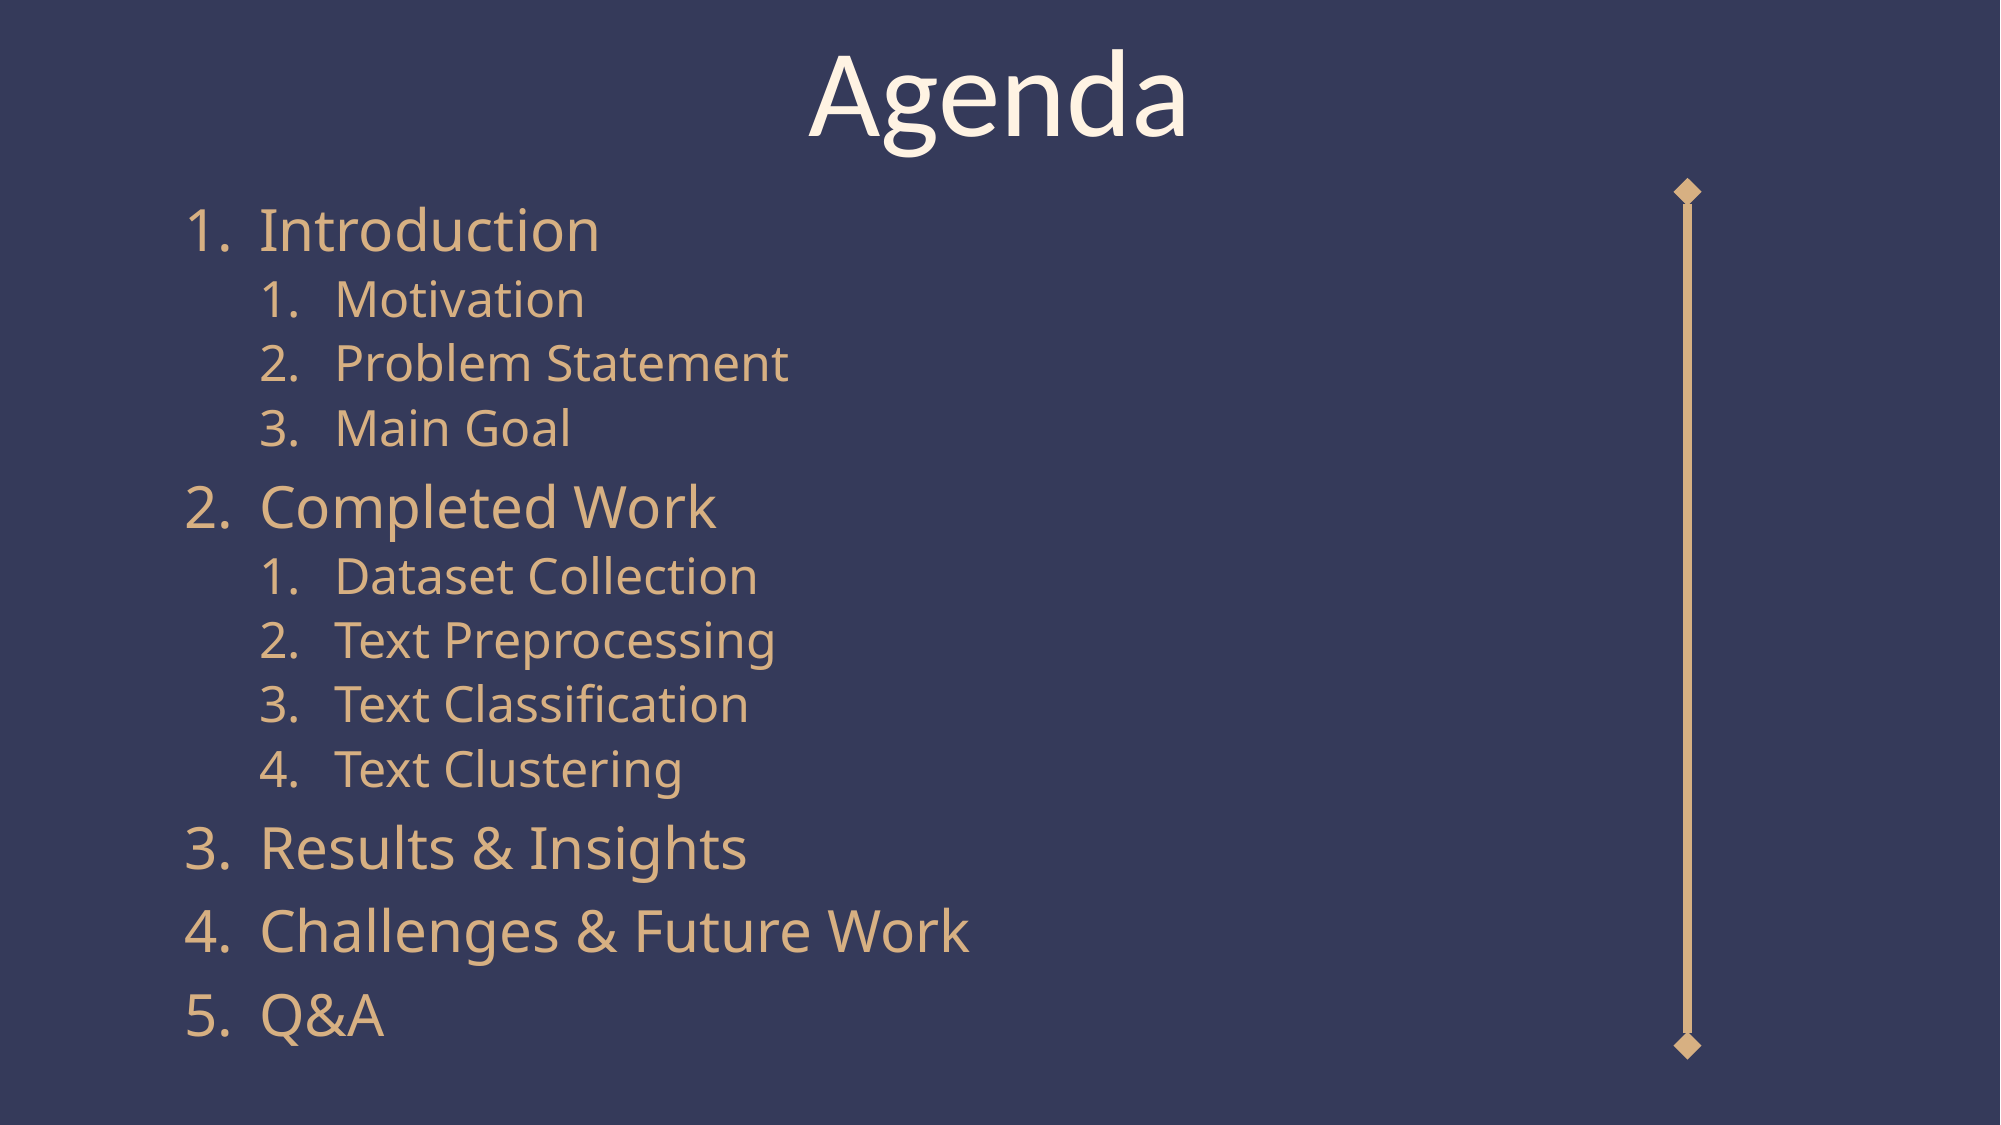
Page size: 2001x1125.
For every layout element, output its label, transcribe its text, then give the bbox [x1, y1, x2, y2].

text_box Introduction Motivation Problem Statement Main Goal Completed Work Dataset Collection Text Preprocessing Text Classification Text Clustering Results & Insights Challenges & Future Work Q&A [169, 164, 1198, 1086]
title Agenda [249, 0, 1750, 192]
